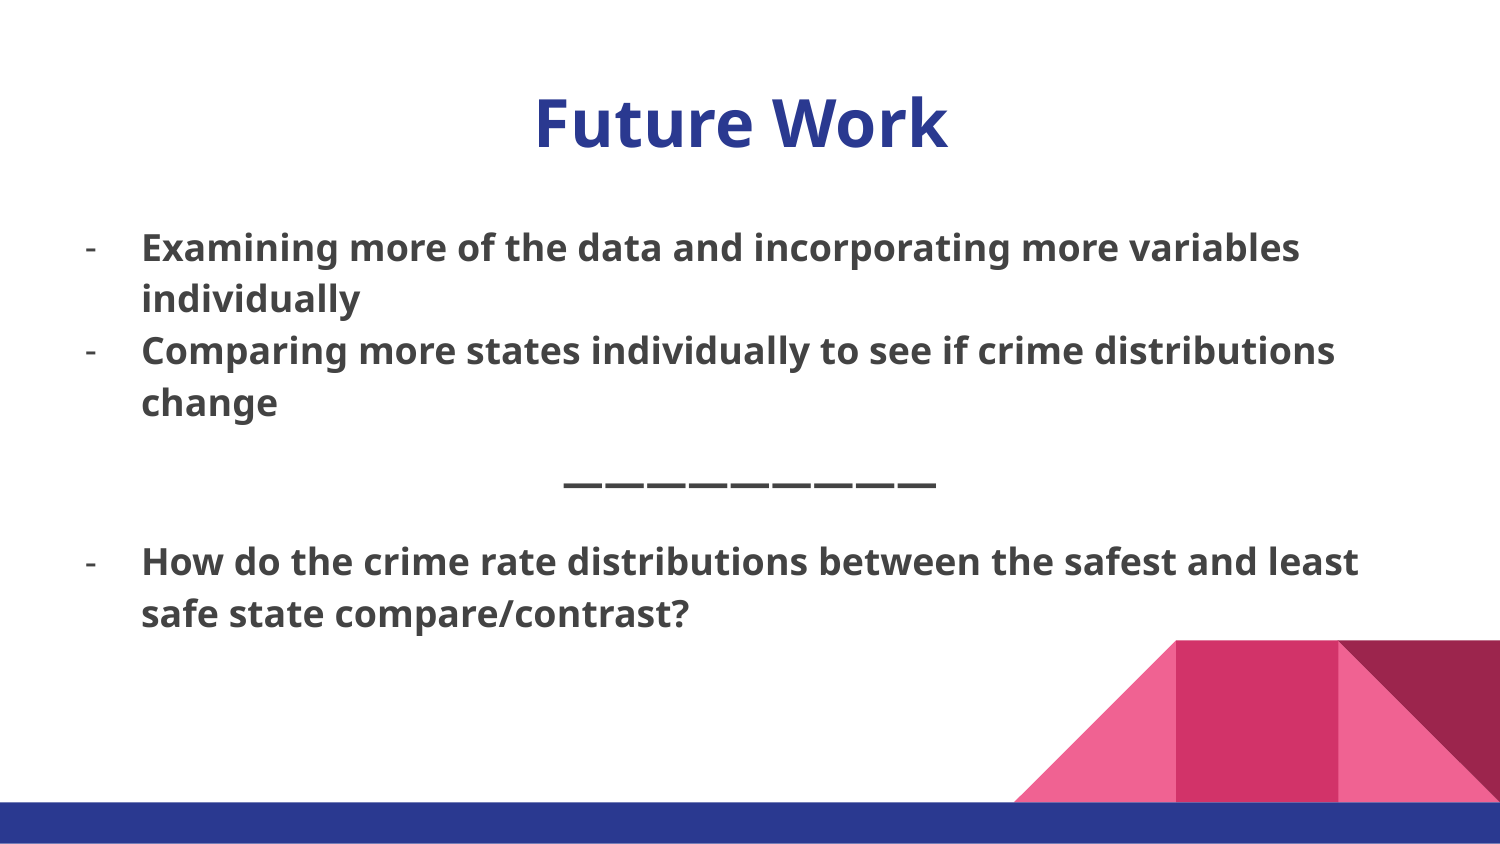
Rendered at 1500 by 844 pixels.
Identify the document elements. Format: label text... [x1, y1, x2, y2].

list Examining more of the data and incorporating more variables individually Comparing more states individually to see if crime distributions change ————————— How do the crime rate distributions between the safest and least safe state compare/contrast? [51, 201, 1449, 750]
title Future Work [51, 65, 1449, 166]
